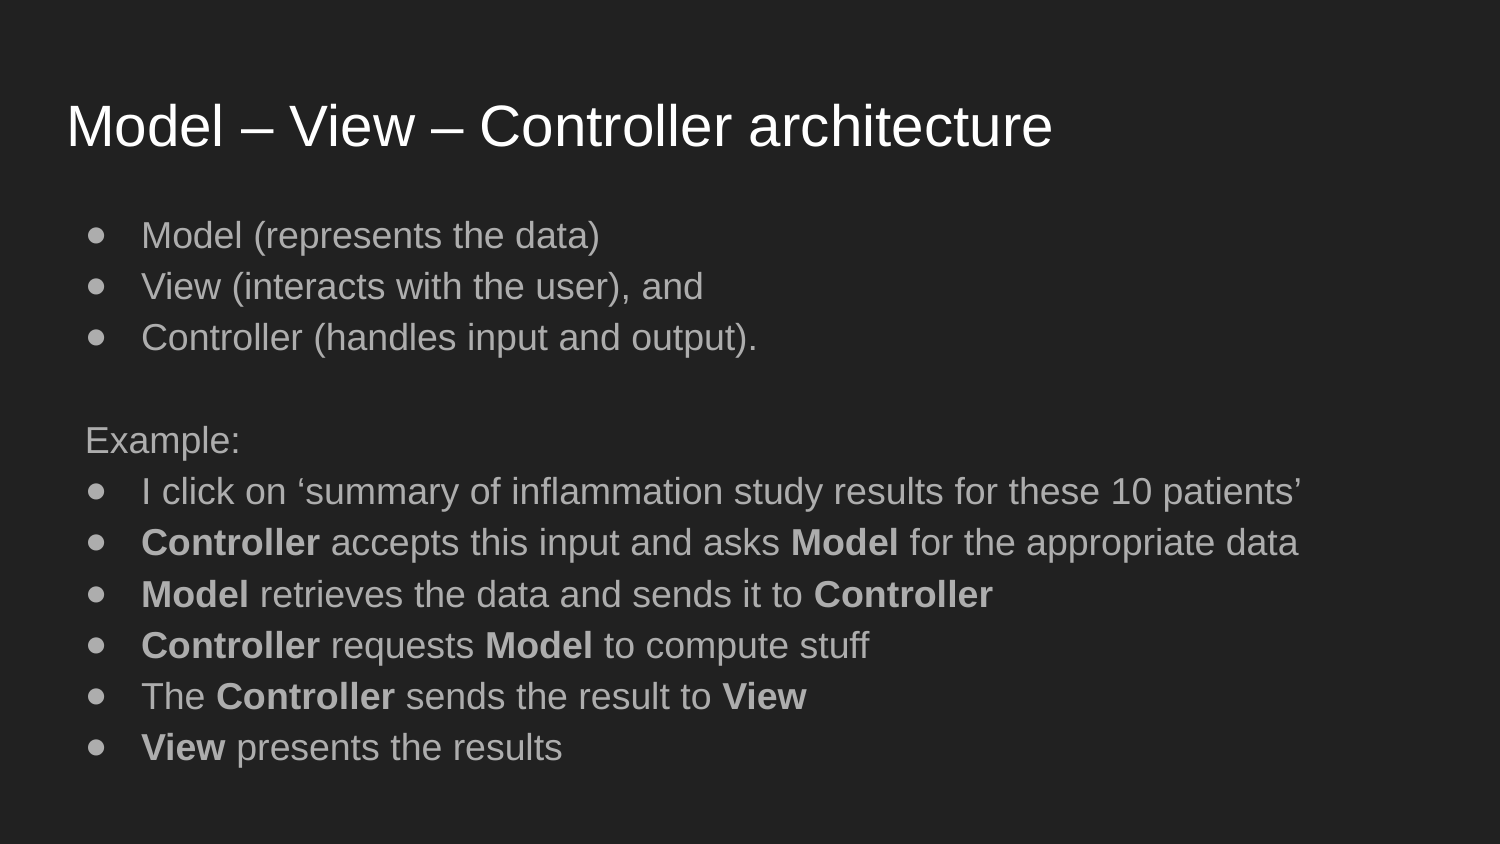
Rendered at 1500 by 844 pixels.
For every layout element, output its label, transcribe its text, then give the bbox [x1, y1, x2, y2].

title Model – View – Controller architecture [51, 72, 1449, 167]
list Model (represents the data) View (interacts with the user), and Controller (handles input and output). Example: I click on ‘summary of inflammation study results for these 10 patients’ Controller accepts this input and asks Model for the appropriate data Model retrieves the data and sends it to Controller Controller requests Model to compute stuff The Controller sends the result to View View presents the results [51, 189, 1449, 750]
